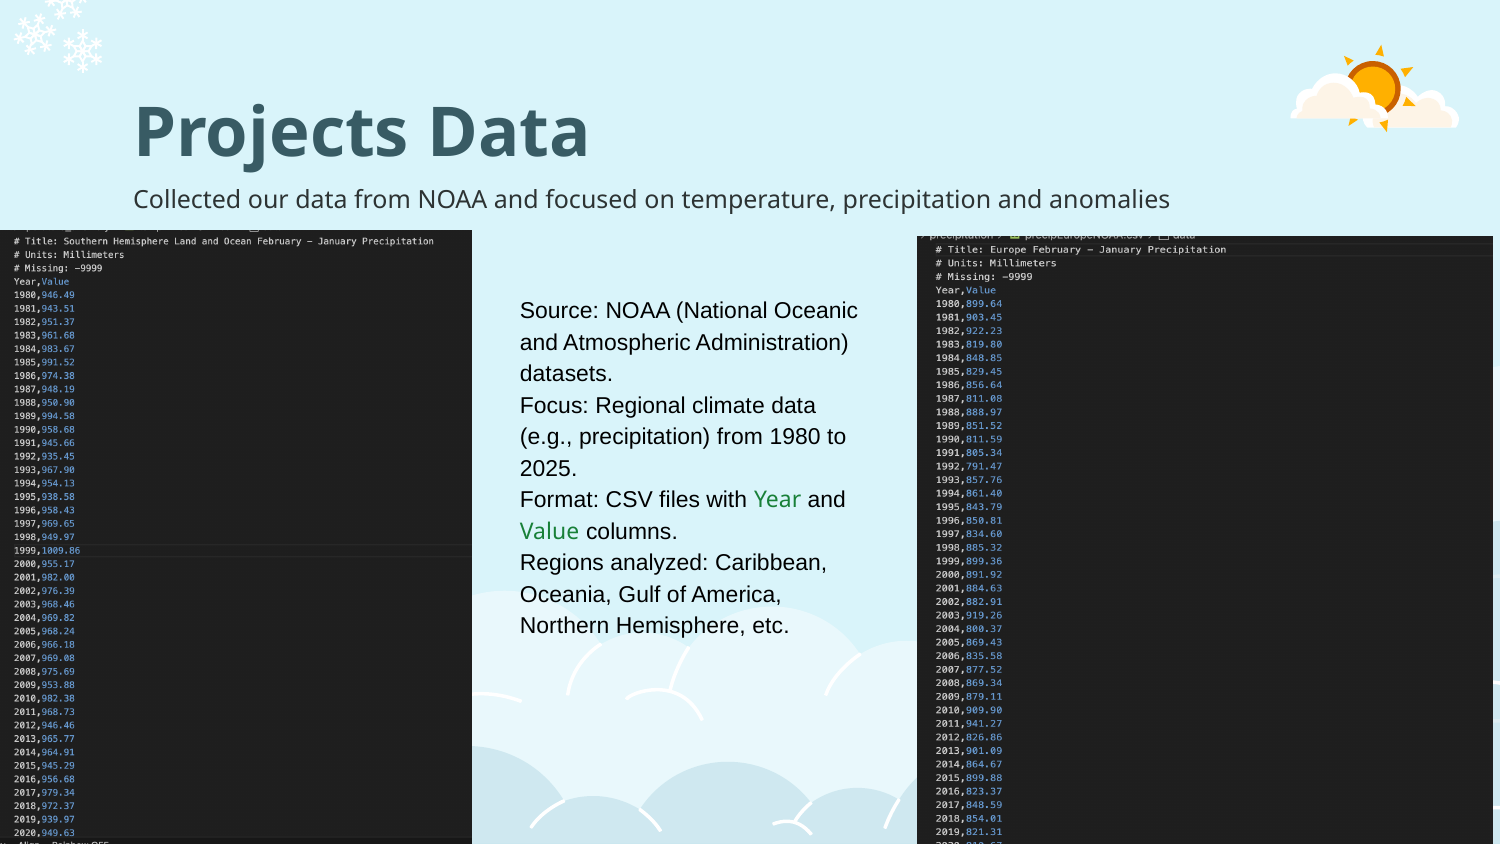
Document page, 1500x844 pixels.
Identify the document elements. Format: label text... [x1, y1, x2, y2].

title Projects Data [118, 72, 1382, 167]
picture [0, 230, 472, 844]
text_box Source: NOAA (National Oceanic and Atmospheric Administration) datasets. Focus: Regional climate data (e.g., precipitation) from 1980 to 2025. Format: CSV files with Year and Value columns. Regions analyzed: Caribbean, Oceania, Gulf of America, Northern Hemisphere, etc. [505, 276, 889, 766]
picture [917, 235, 1493, 844]
text_box Collected our data from NOAA and focused on temperature, precipitation and anomalies [118, 168, 1382, 230]
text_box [1288, 44, 1462, 133]
